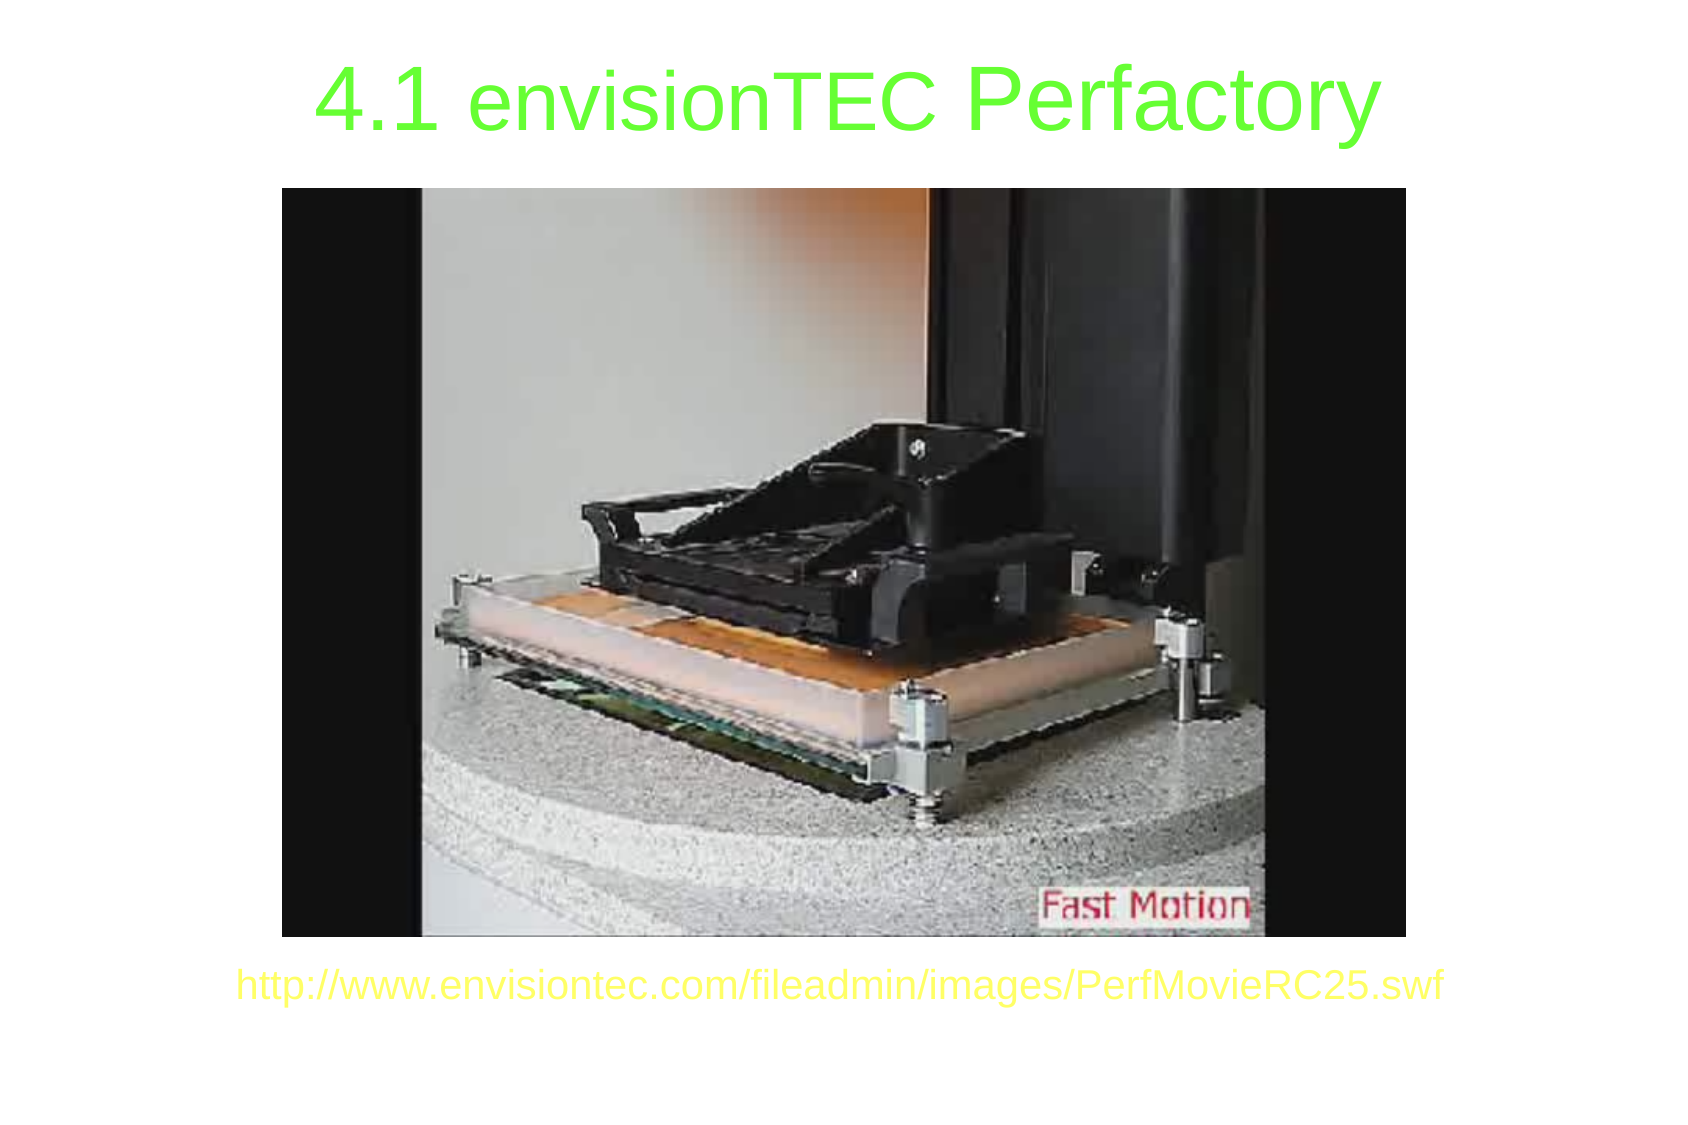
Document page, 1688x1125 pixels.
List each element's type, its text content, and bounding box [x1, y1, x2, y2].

title 4.1 envisionTEC Perfactory [131, 0, 1566, 188]
list http://www.envisiontec.com/fileadmin/images/PerfMovieRC25.swf [220, 949, 1656, 1001]
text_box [280, 187, 1407, 938]
